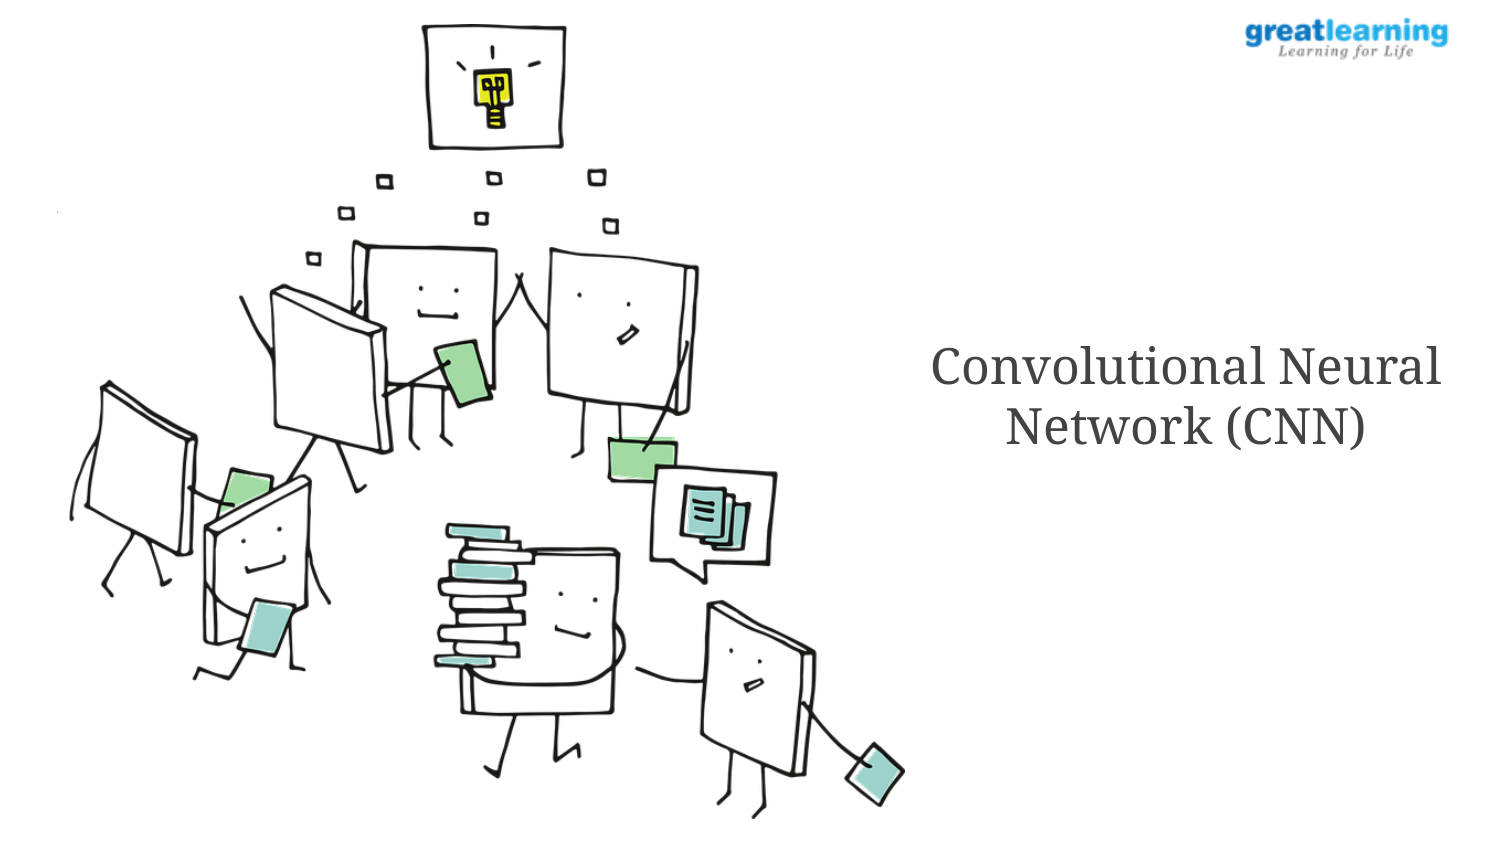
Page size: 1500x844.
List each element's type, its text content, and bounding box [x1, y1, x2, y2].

text_box Convolutional Neural Network (CNN) [912, 293, 1461, 496]
picture [57, 24, 905, 819]
picture [1245, 17, 1449, 60]
